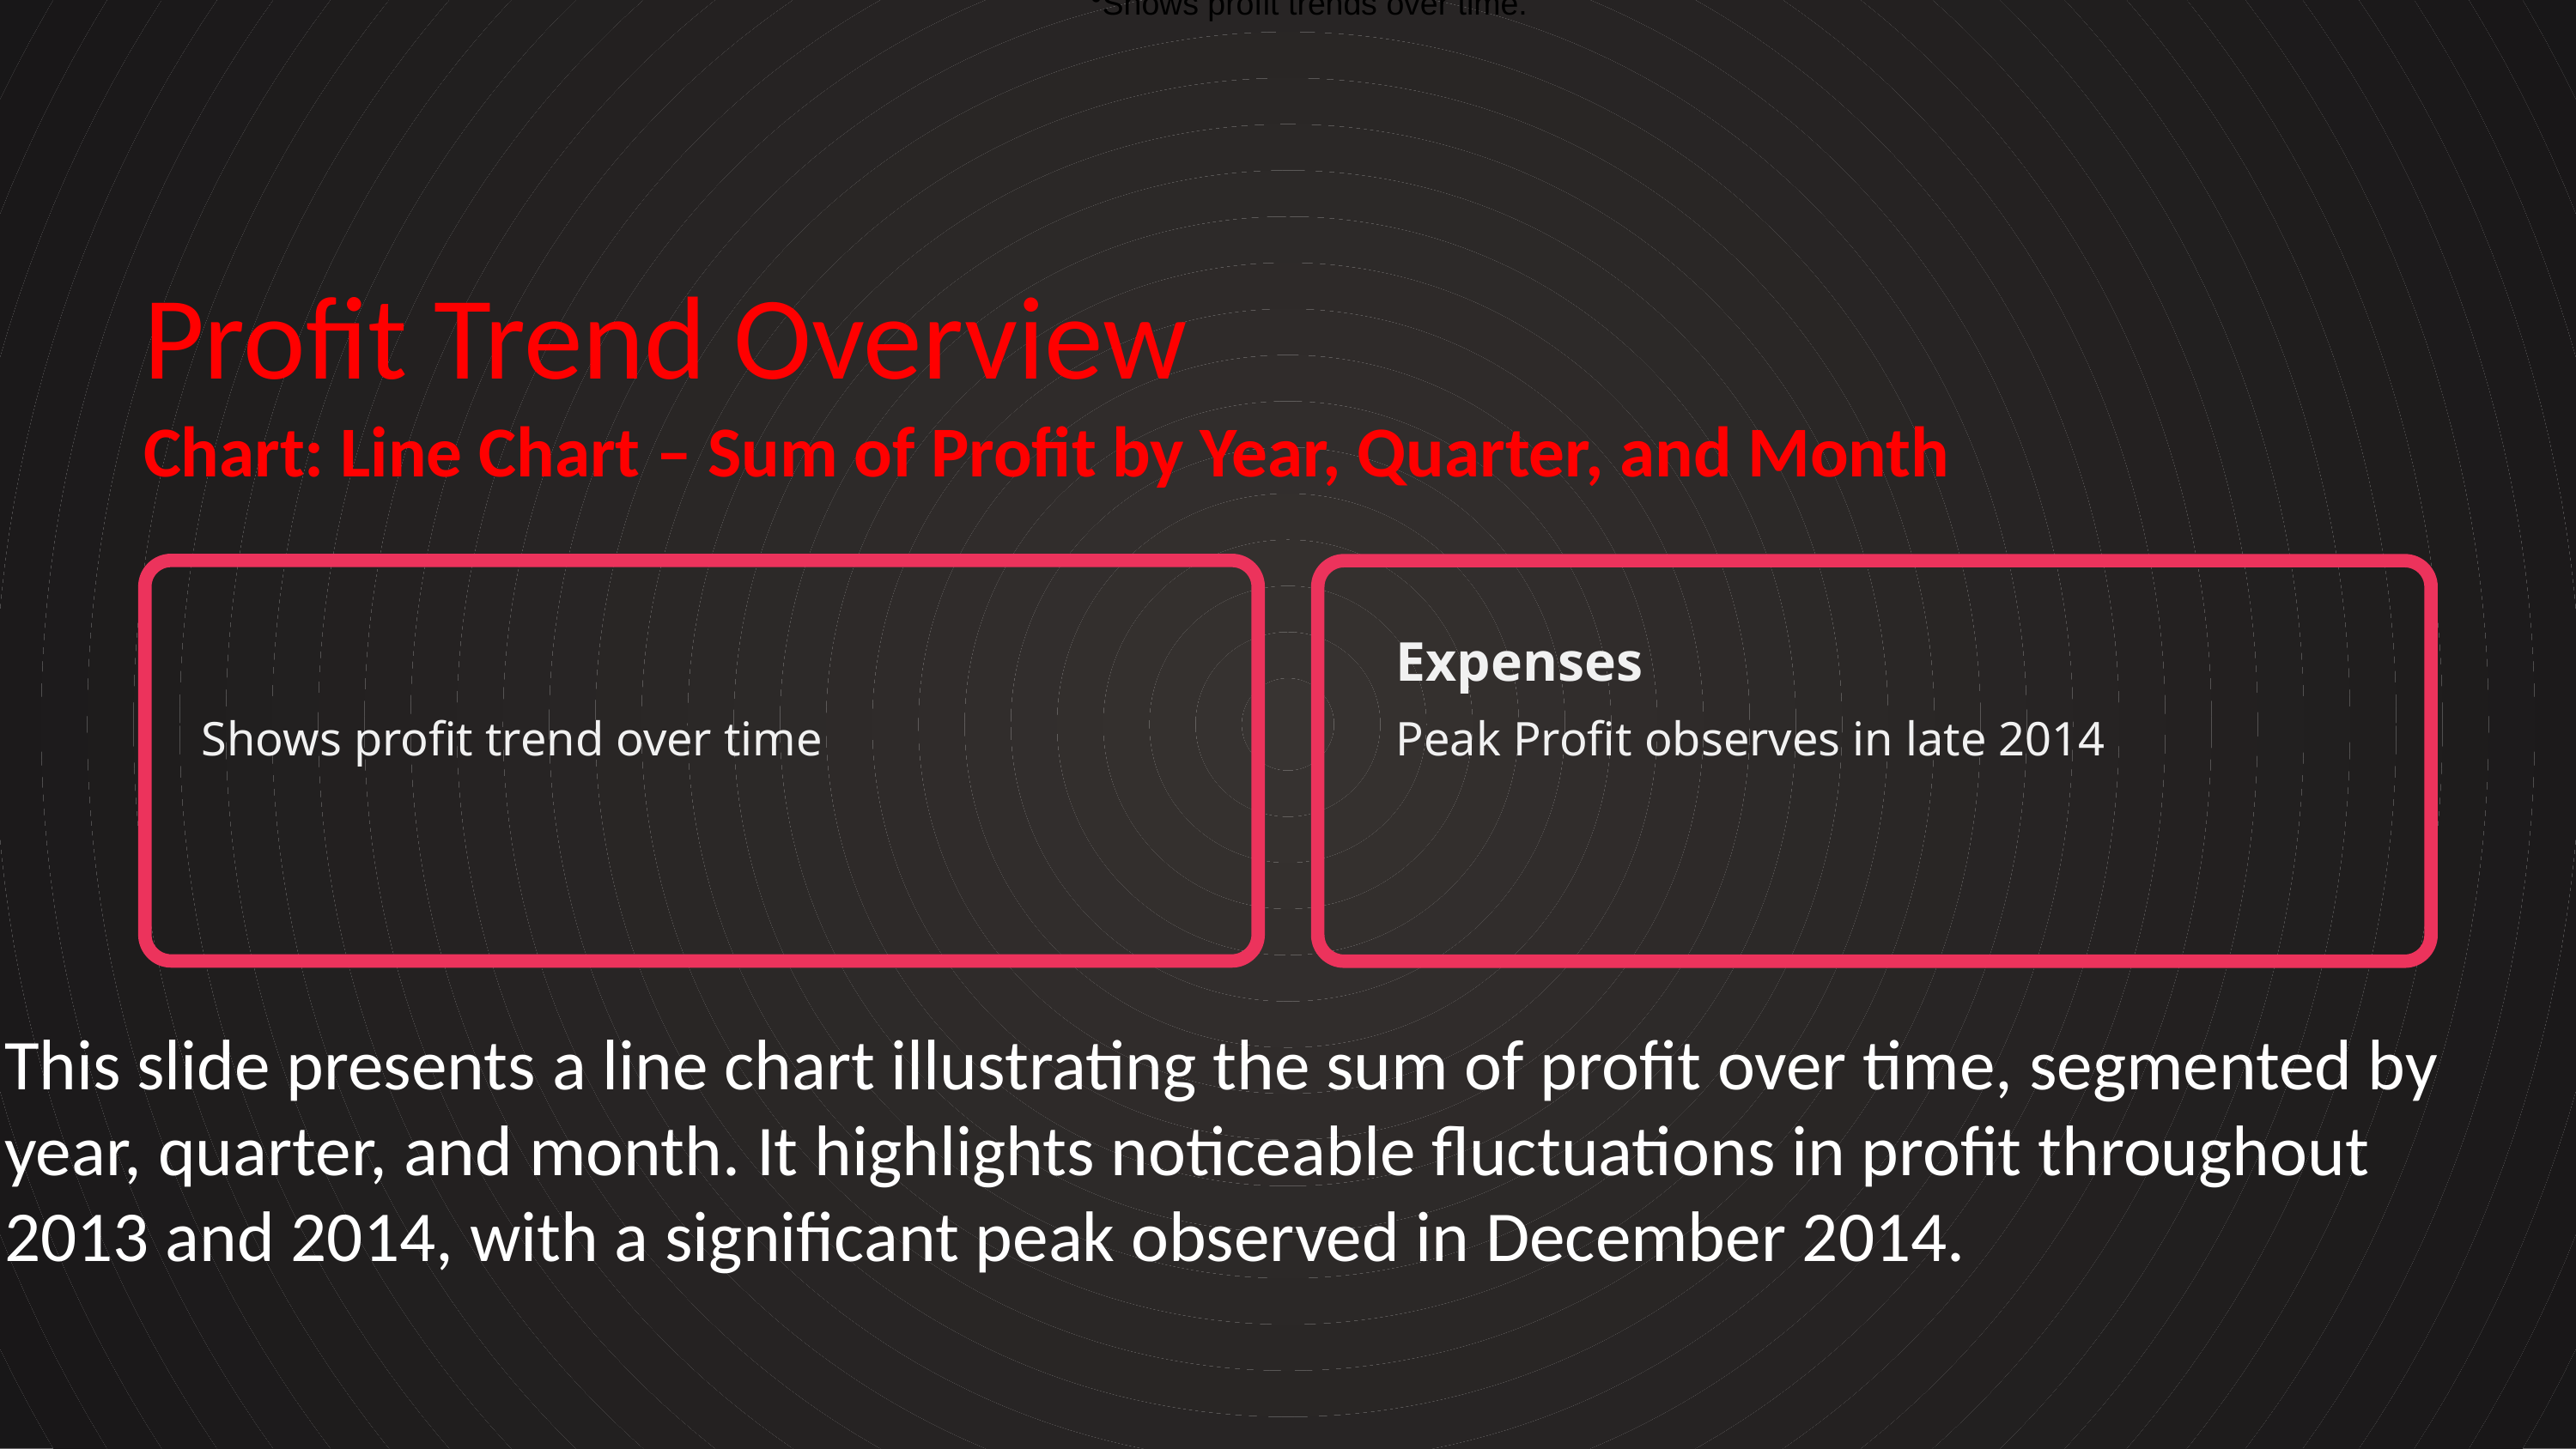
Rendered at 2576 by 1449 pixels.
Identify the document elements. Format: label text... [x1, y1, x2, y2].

text_box This slide presents a line chart illustrating the sum of profit over time, segmented by year, quarter, and month. It highlights noticeable fluctuations in profit throughout 2013 and 2014, with a significant peak observed in December 2014. [0, 1011, 2525, 1282]
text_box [1317, 560, 2432, 961]
text_box Chart: Line Chart – Sum of Profit by Year, Quarter, and Month [143, 404, 1996, 491]
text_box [144, 560, 1259, 961]
text_box Shows profit trends over time. [1078, 0, 1541, 67]
text_box Profit Trend Overview [143, 286, 2223, 403]
